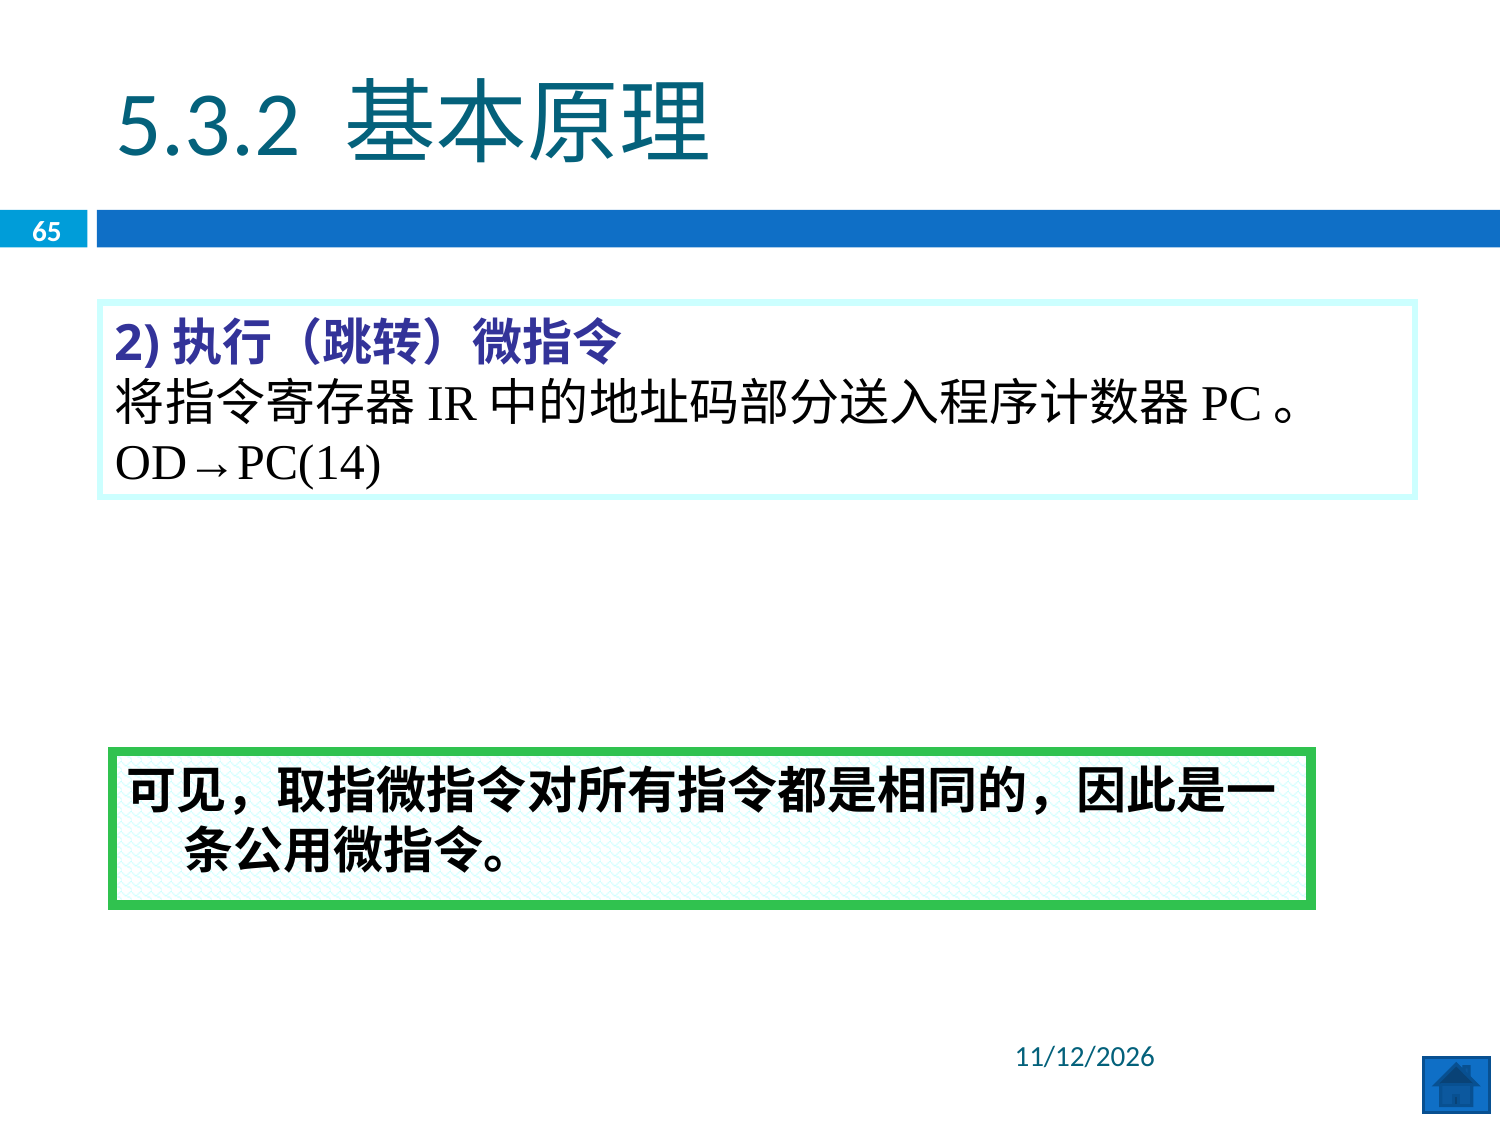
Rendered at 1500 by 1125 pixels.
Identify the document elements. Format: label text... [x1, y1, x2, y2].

text_box 2)执行（跳转）微指令 将指令寄存器IR中的地址码部分送入程序计数器PC。 OD→PC(14) [100, 302, 1416, 498]
text_box 2020/6/29 [999, 1024, 1438, 1085]
text_box [1423, 1057, 1490, 1113]
title 5.3.2 基本原理 [100, 37, 1438, 200]
text_box 65 [0, 187, 94, 272]
text_box 可见，取指微指令对所有指令都是相同的，因此是一条公用微指令。 [112, 751, 1312, 905]
